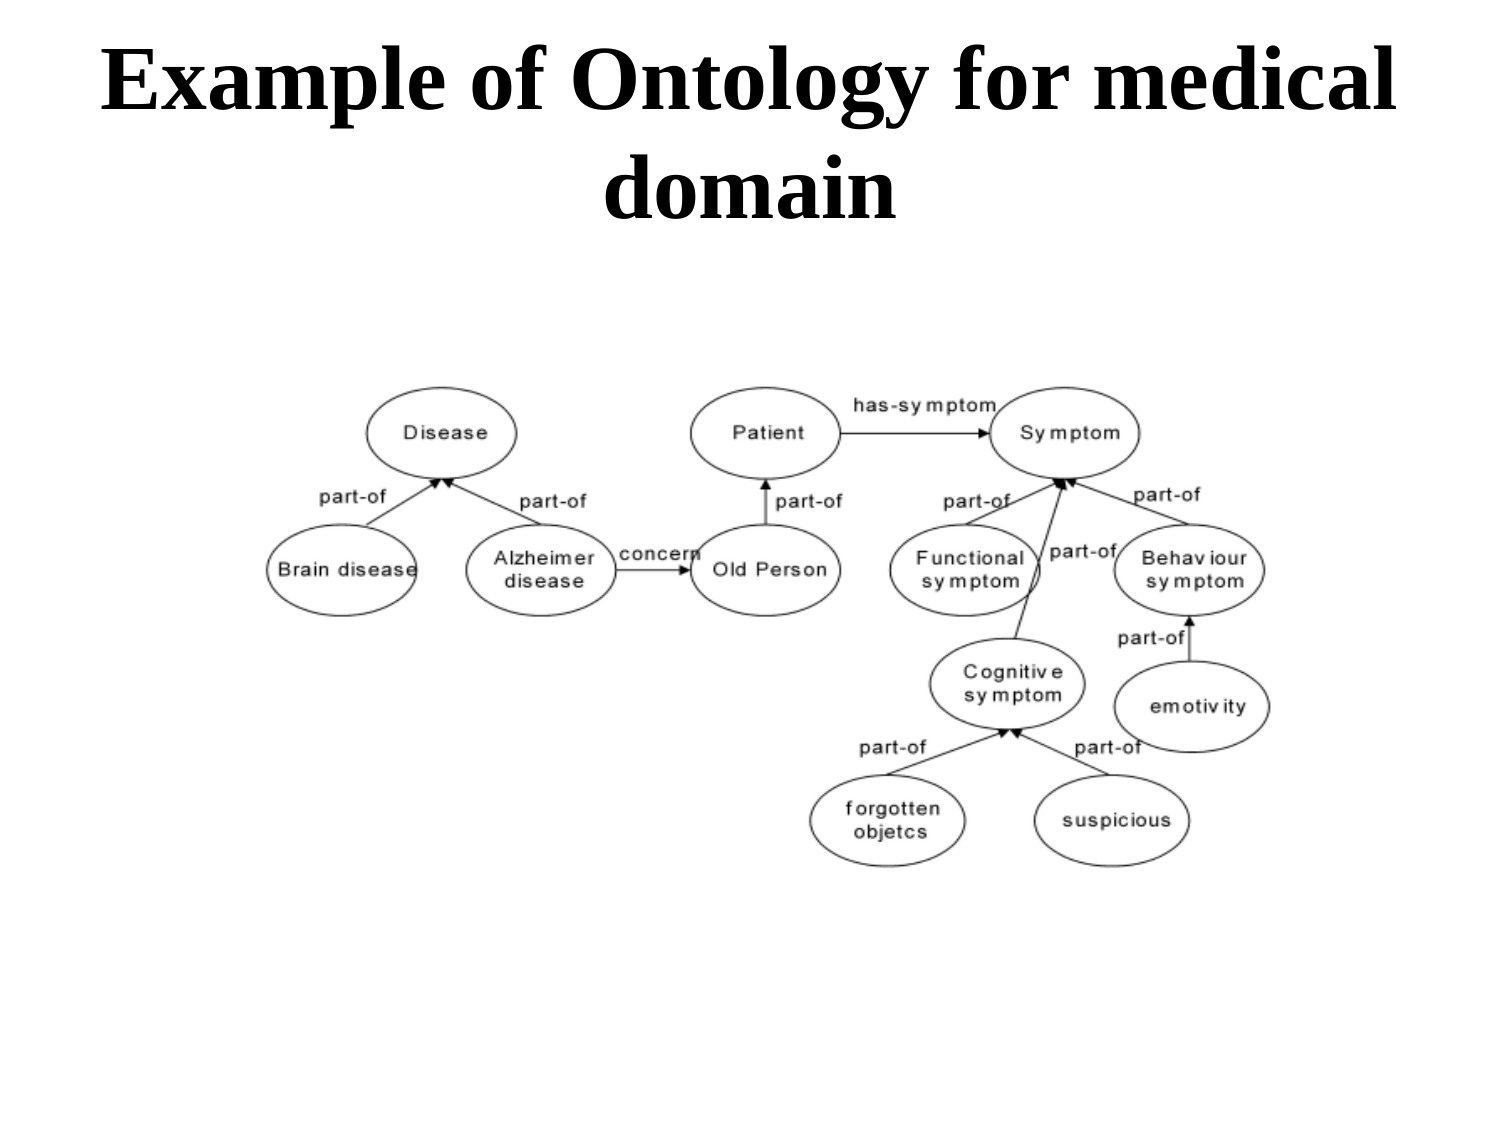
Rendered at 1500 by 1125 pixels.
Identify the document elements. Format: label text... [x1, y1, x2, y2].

title Example of Ontology for medical domain [74, 72, 1426, 183]
picture [206, 312, 1294, 888]
